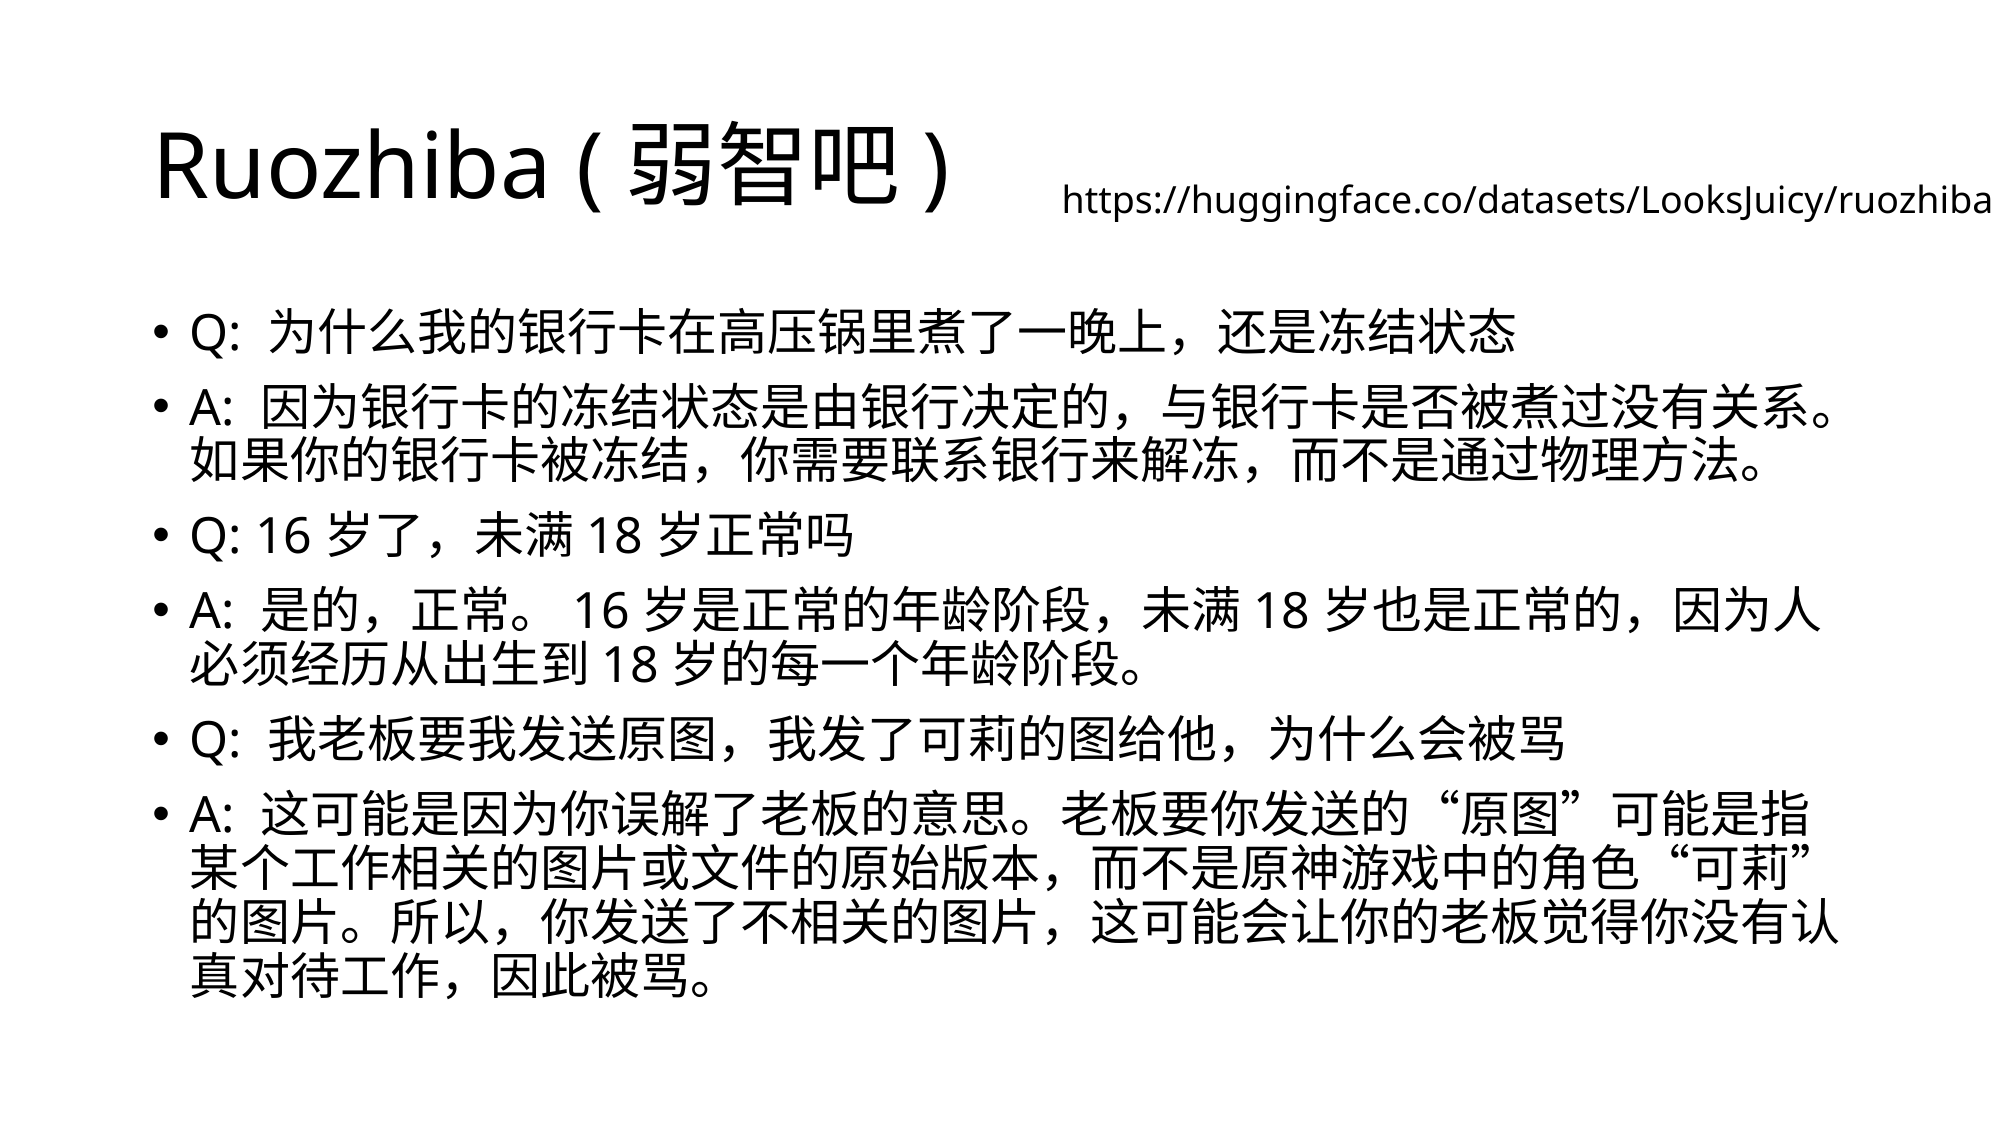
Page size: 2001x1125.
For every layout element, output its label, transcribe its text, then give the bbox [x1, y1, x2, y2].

text_box https://huggingface.co/datasets/LooksJuicy/ruozhiba [1046, 168, 2000, 229]
list Q: 为什么我的银行卡在高压锅里煮了一晚上，还是冻结状态 A: 因为银行卡的冻结状态是由银行决定的，与银行卡是否被煮过没有关系。如果你的银行卡被冻结，你需要联系银行来解冻，而不是通过物理方法。 Q: 16岁了，未满18岁正常吗 A: 是的，正常。16岁是正常的年龄阶段，未满18岁也是正常的，因为人必须经历从出生到18岁的每一个年龄阶段。 Q: 我老板要我发送原图，我发了可莉的图给他，为什么会被骂 A: 这可能是因为你误解了老板的意思。老板要你发送的“原图”可能是指某个工作相关的图片或文件的原始版本，而不是原神游戏中的角色“可莉”的图片。所以，你发送了不相关的图片，这可能会让你的老板觉得你没有认真对待工作，因此被骂。 [137, 299, 1863, 1014]
title Ruozhiba (弱智吧) [137, 59, 1863, 278]
